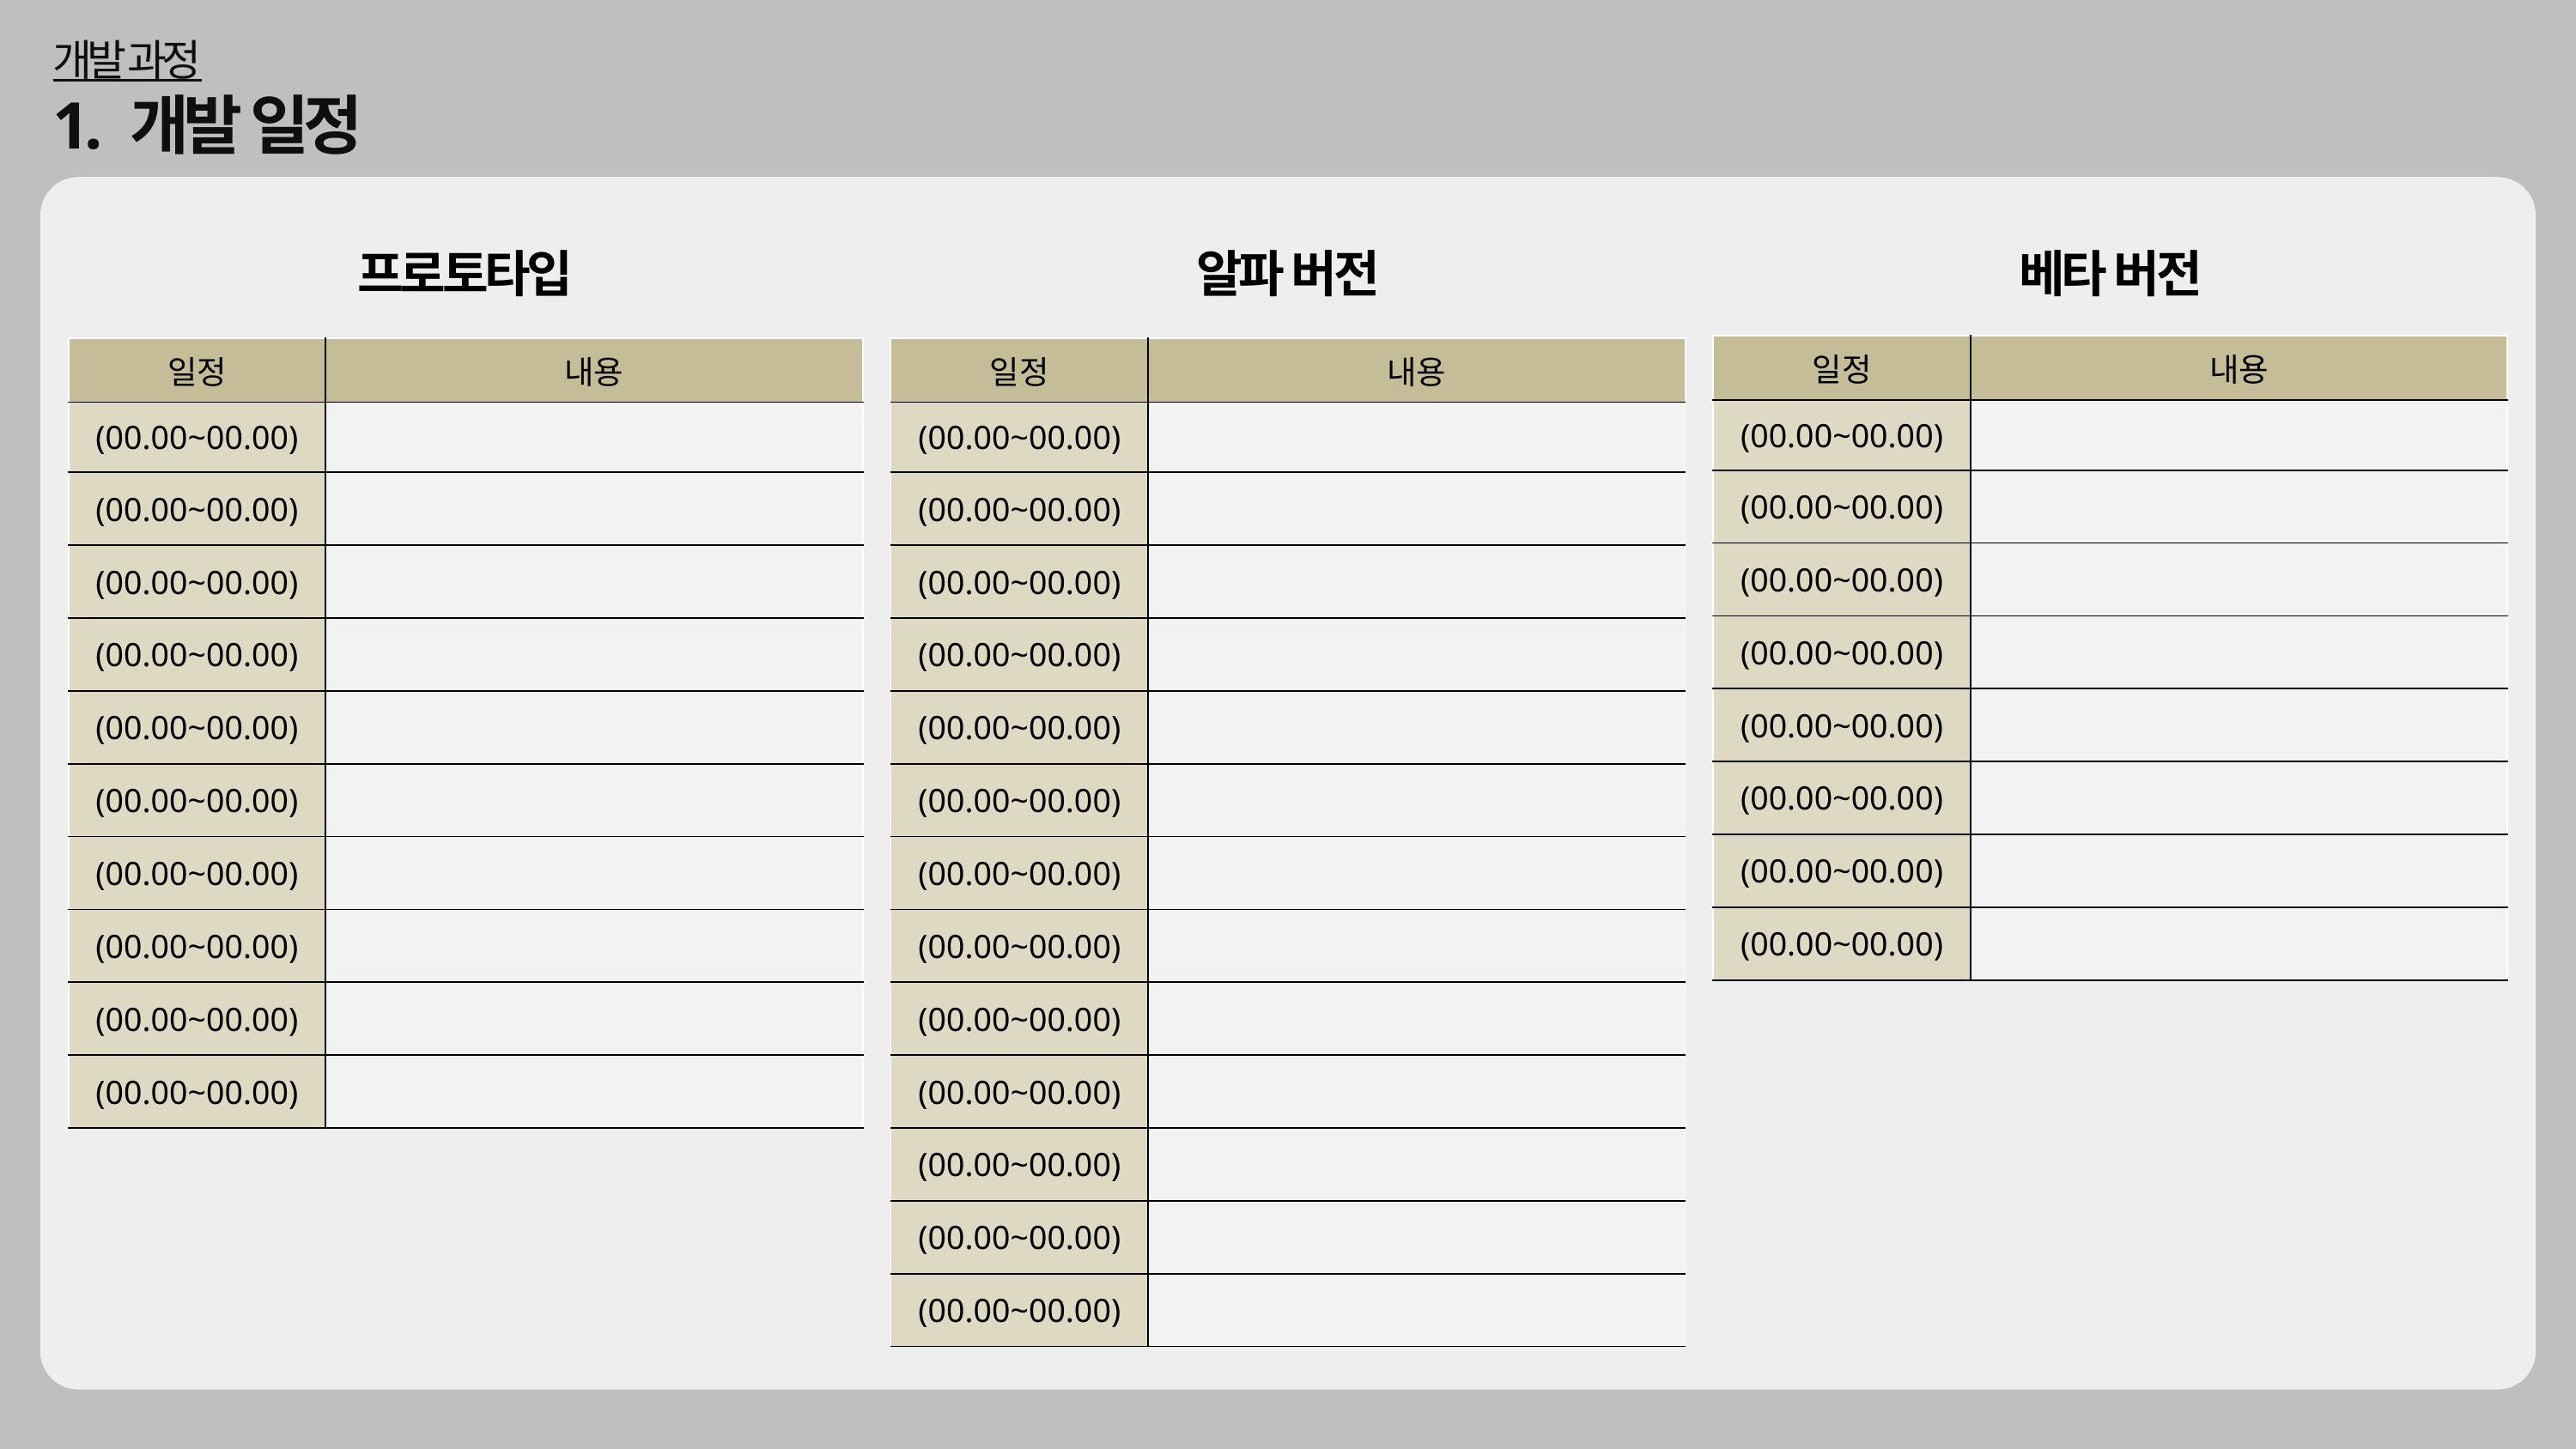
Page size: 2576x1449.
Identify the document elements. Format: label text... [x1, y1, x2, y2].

table_cell [326, 473, 862, 544]
table_cell (00.00~00.00) [70, 692, 325, 763]
table_cell (00.00~00.00) [70, 619, 325, 690]
table_cell [1149, 765, 1685, 836]
table_cell [1149, 1056, 1685, 1127]
table_cell (00.00~00.00) [891, 837, 1147, 909]
table_cell [1149, 619, 1685, 690]
table_cell (00.00~00.00) [891, 473, 1147, 544]
table_cell [1971, 543, 2506, 615]
table_cell (00.00~00.00) [70, 1056, 325, 1127]
table_cell (00.00~00.00) [1714, 401, 1970, 470]
table_cell (00.00~00.00) [891, 692, 1147, 763]
table_cell (00.00~00.00) [70, 910, 325, 981]
text_box 프로토타입 [344, 205, 586, 309]
table_cell [326, 546, 862, 617]
table_cell [1971, 835, 2506, 906]
table_cell (00.00~00.00) [891, 765, 1147, 836]
table_header 일정 [70, 339, 325, 402]
table_cell (00.00~00.00) [70, 546, 325, 617]
table_cell [326, 983, 862, 1054]
table_cell (00.00~00.00) [891, 619, 1147, 690]
table_cell (00.00~00.00) [1714, 616, 1970, 688]
table_cell [1149, 403, 1685, 471]
table_cell [1149, 692, 1685, 763]
table_cell [1971, 401, 2506, 470]
table_cell [1971, 689, 2506, 761]
table_cell [1971, 471, 2506, 543]
table_header 일정 [891, 339, 1147, 402]
table_cell [1149, 1275, 1685, 1346]
table_header 일정 [1714, 336, 1970, 399]
table_cell (00.00~00.00) [1714, 689, 1970, 761]
table_cell [326, 837, 862, 909]
table_cell (00.00~00.00) [891, 910, 1147, 981]
text_box 베타 버전 [2006, 205, 2215, 309]
table_cell [326, 765, 862, 836]
table_cell [1149, 837, 1685, 909]
table_cell [1971, 908, 2506, 979]
table_cell (00.00~00.00) [891, 983, 1147, 1054]
table_cell [1149, 1129, 1685, 1200]
table_cell [1971, 616, 2506, 688]
table_cell (00.00~00.00) [70, 765, 325, 836]
table_cell [1149, 983, 1685, 1054]
table_cell (00.00~00.00) [1714, 471, 1970, 543]
table_cell [1971, 762, 2506, 834]
table_cell [1149, 473, 1685, 544]
text_box [38, 175, 2538, 1391]
table_cell [326, 692, 862, 763]
table_cell (00.00~00.00) [70, 983, 325, 1054]
text_box 개발 과정 1. 개발 일정 [39, 26, 848, 168]
table_header 내용 [326, 339, 862, 402]
table_header 내용 [1149, 339, 1685, 402]
table_cell (00.00~00.00) [70, 403, 325, 471]
table_cell [1149, 546, 1685, 617]
table_cell (00.00~00.00) [1714, 835, 1970, 906]
table_cell (00.00~00.00) [1714, 908, 1970, 979]
table_cell [326, 403, 862, 471]
text_box 알파 버전 [1183, 205, 1393, 309]
table_cell [326, 619, 862, 690]
table_cell [326, 910, 862, 981]
table_cell (00.00~00.00) [891, 1275, 1147, 1346]
table_cell (00.00~00.00) [891, 546, 1147, 617]
table_cell (00.00~00.00) [1714, 543, 1970, 615]
table_cell (00.00~00.00) [70, 837, 325, 909]
table_cell (00.00~00.00) [891, 1056, 1147, 1127]
table_cell [326, 1056, 862, 1127]
table_cell (00.00~00.00) [891, 1202, 1147, 1273]
table_header 내용 [1971, 336, 2506, 399]
table_cell [1149, 1202, 1685, 1273]
table_cell (00.00~00.00) [1714, 762, 1970, 834]
table_cell (00.00~00.00) [70, 473, 325, 544]
table_cell (00.00~00.00) [891, 403, 1147, 471]
table_cell [1149, 910, 1685, 981]
table_cell (00.00~00.00) [891, 1129, 1147, 1200]
